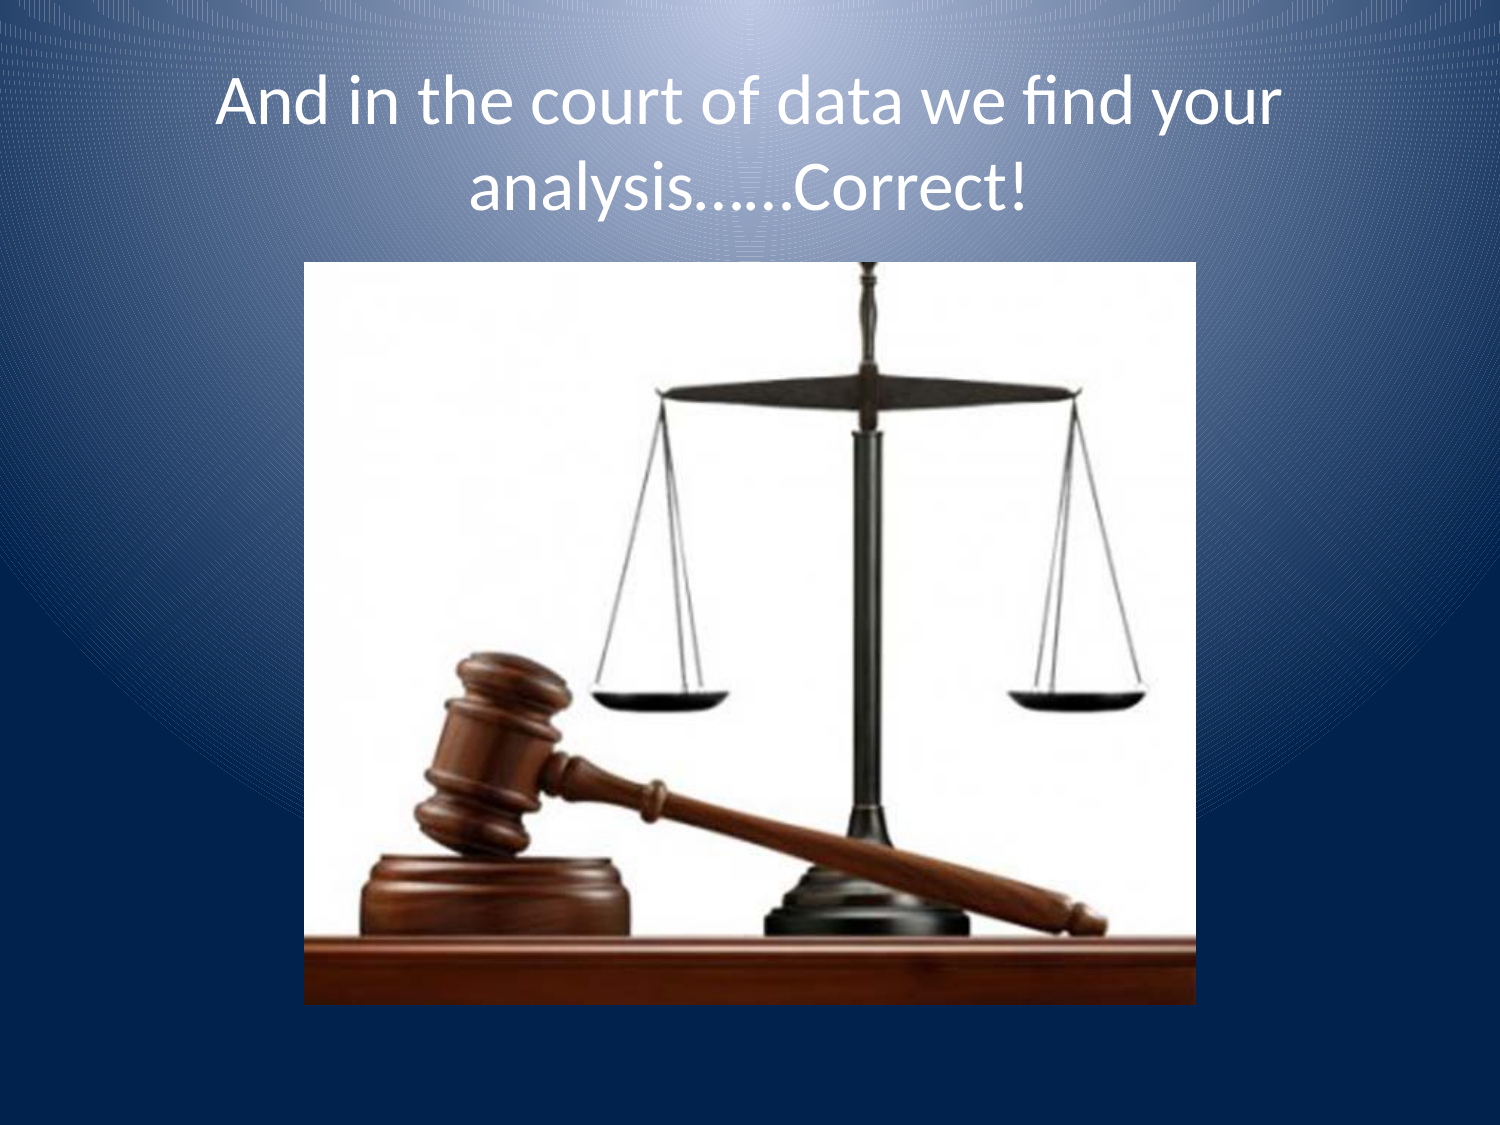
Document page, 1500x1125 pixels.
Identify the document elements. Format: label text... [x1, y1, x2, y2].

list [304, 262, 1196, 1006]
title And in the court of data we find your analysis……Correct! [75, 45, 1425, 233]
